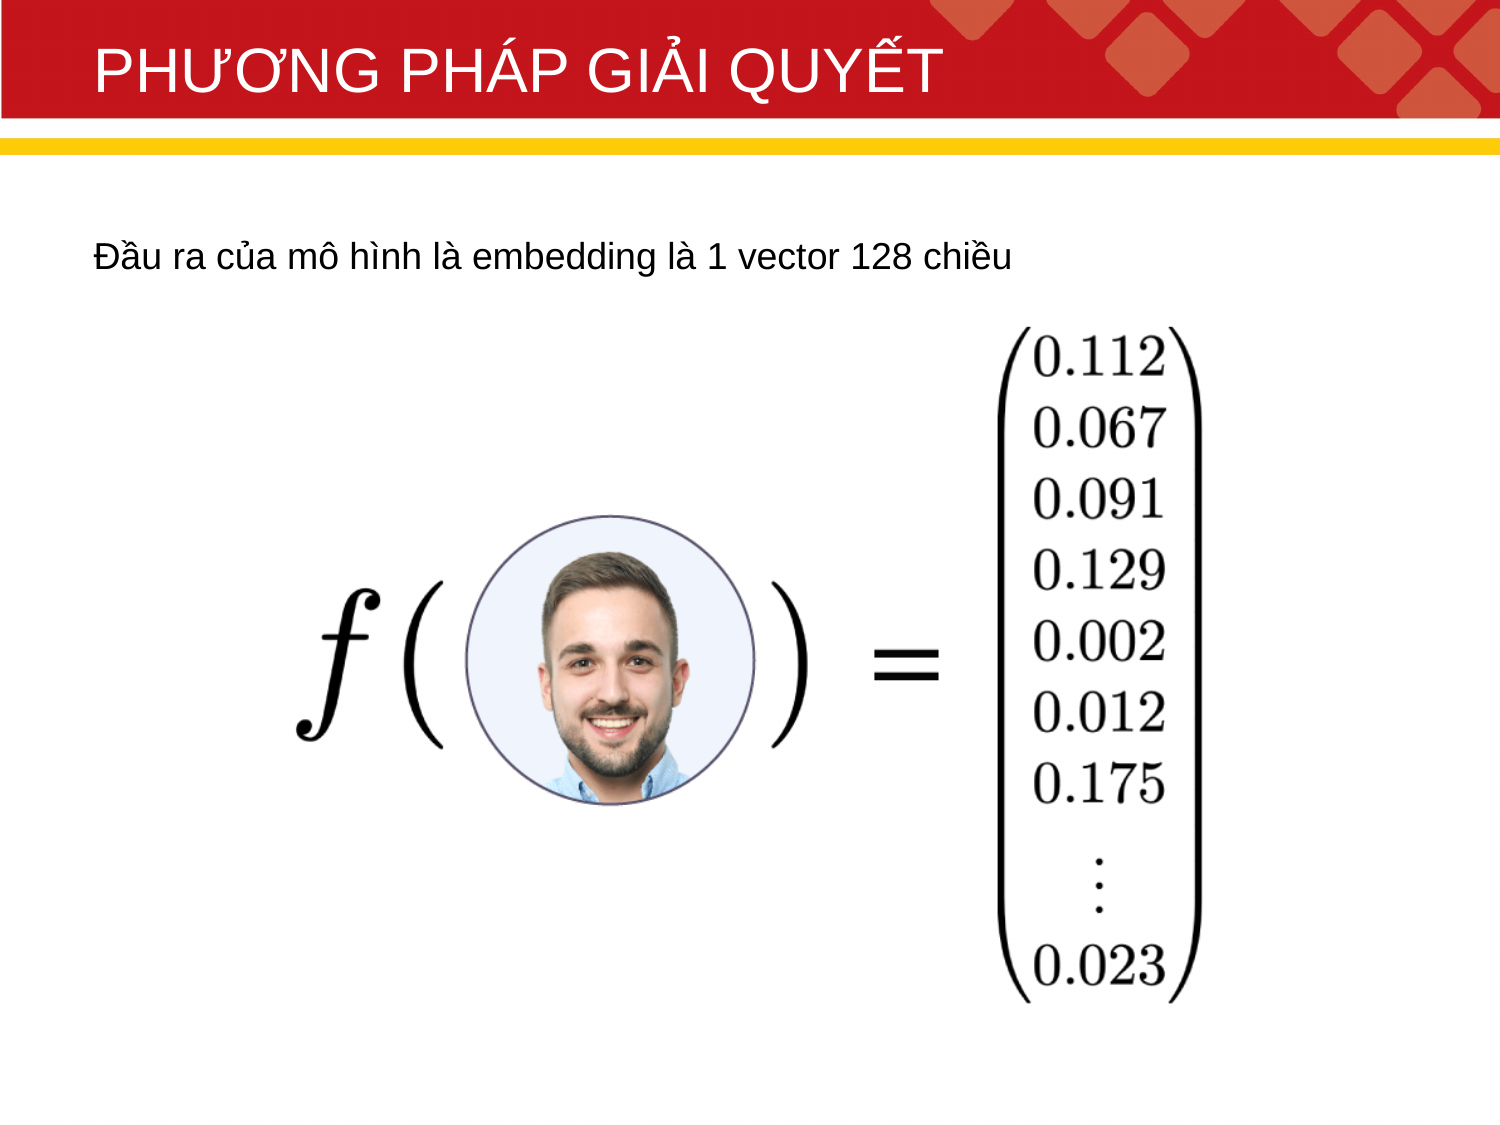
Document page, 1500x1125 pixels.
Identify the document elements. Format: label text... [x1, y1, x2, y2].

title PHƯƠNG PHÁP GIẢI QUYẾT [78, 0, 966, 145]
picture [0, 0, 1500, 1125]
text_box Đầu ra của mô hình là embedding là 1 vector 128 chiều [78, 202, 1363, 285]
